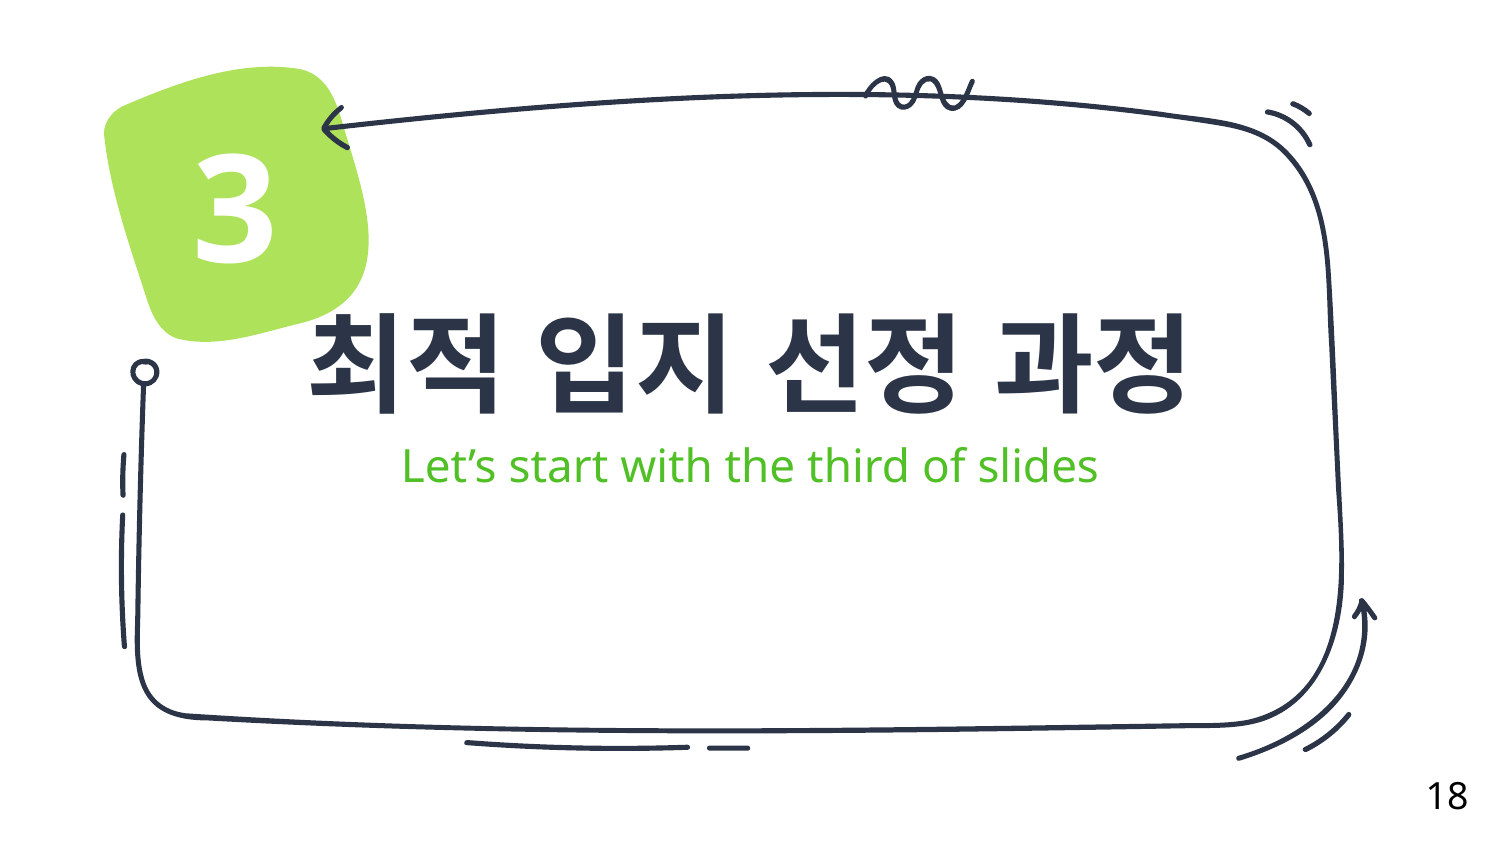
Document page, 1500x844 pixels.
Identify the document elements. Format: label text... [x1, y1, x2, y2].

title 최적 입지 선정 과정 [290, 318, 1210, 429]
text_box 18 [1378, 769, 1469, 820]
text_box 3 [112, 80, 358, 325]
subtitle Let’s start with the third of slides [290, 437, 1210, 501]
